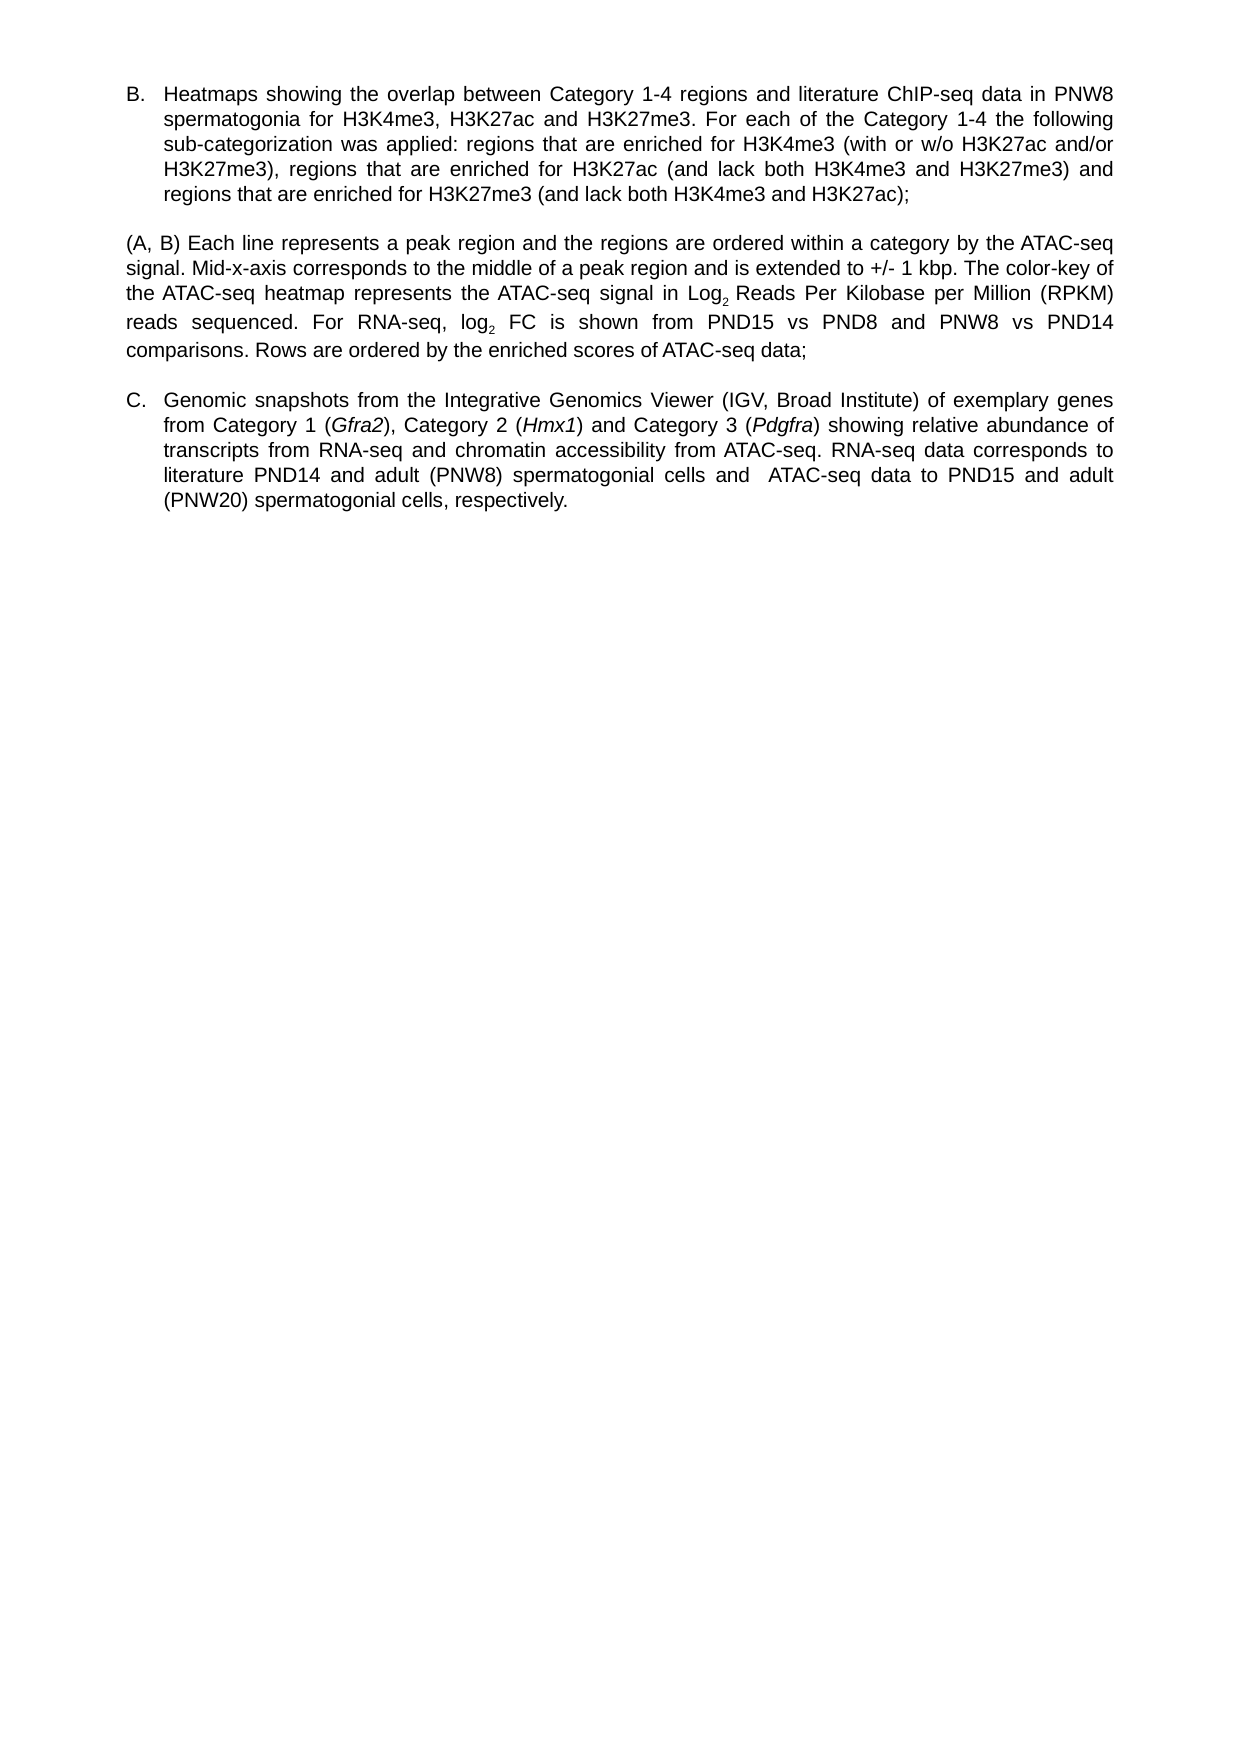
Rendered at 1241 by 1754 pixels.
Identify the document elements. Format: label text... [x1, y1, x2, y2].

text_box Heatmaps showing the overlap between Category 1-4 regions and literature ChIP-seq data in PNW8 spermatogonia for H3K4me3, H3K27ac and H3K27me3. For each of the Category 1-4 the following sub-categorization was applied: regions that are enriched for H3K4me3 (with or w/o H3K27ac and/or H3K27me3), regions that are enriched for H3K27ac (and lack both H3K4me3 and H3K27me3) and regions that are enriched for H3K27me3 (and lack both H3K4me3 and H3K27ac); (A, B) Each line represents a peak region and the regions are ordered within a category by the ATAC-seq signal. Mid-x-axis corresponds to the middle of a peak region and is extended to +/- 1 kbp. The color-key of the ATAC-seq heatmap represents the ATAC-seq signal in Log2 Reads Per Kilobase per Million (RPKM) reads sequenced. For RNA-seq, log2 FC is shown from PND15 vs PND8 and PNW8 vs PND14 comparisons. Rows are ordered by the enriched scores of ATAC-seq data; Genomic snapshots from the Integrative Genomics Viewer (IGV, Broad Institute) of exemplary genes from Category 1 (Gfra2), Category 2 (Hmx1) and Category 3 (Pdgfra) showing relative abundance of transcripts from RNA-seq and chromatin accessibility from ATAC-seq. RNA-seq data corresponds to literature PND14 and adult (PNW8) spermatogonial cells and ATAC-seq data to PND15 and adult (PNW20) spermatogonial cells, respectively. [111, 72, 1129, 520]
